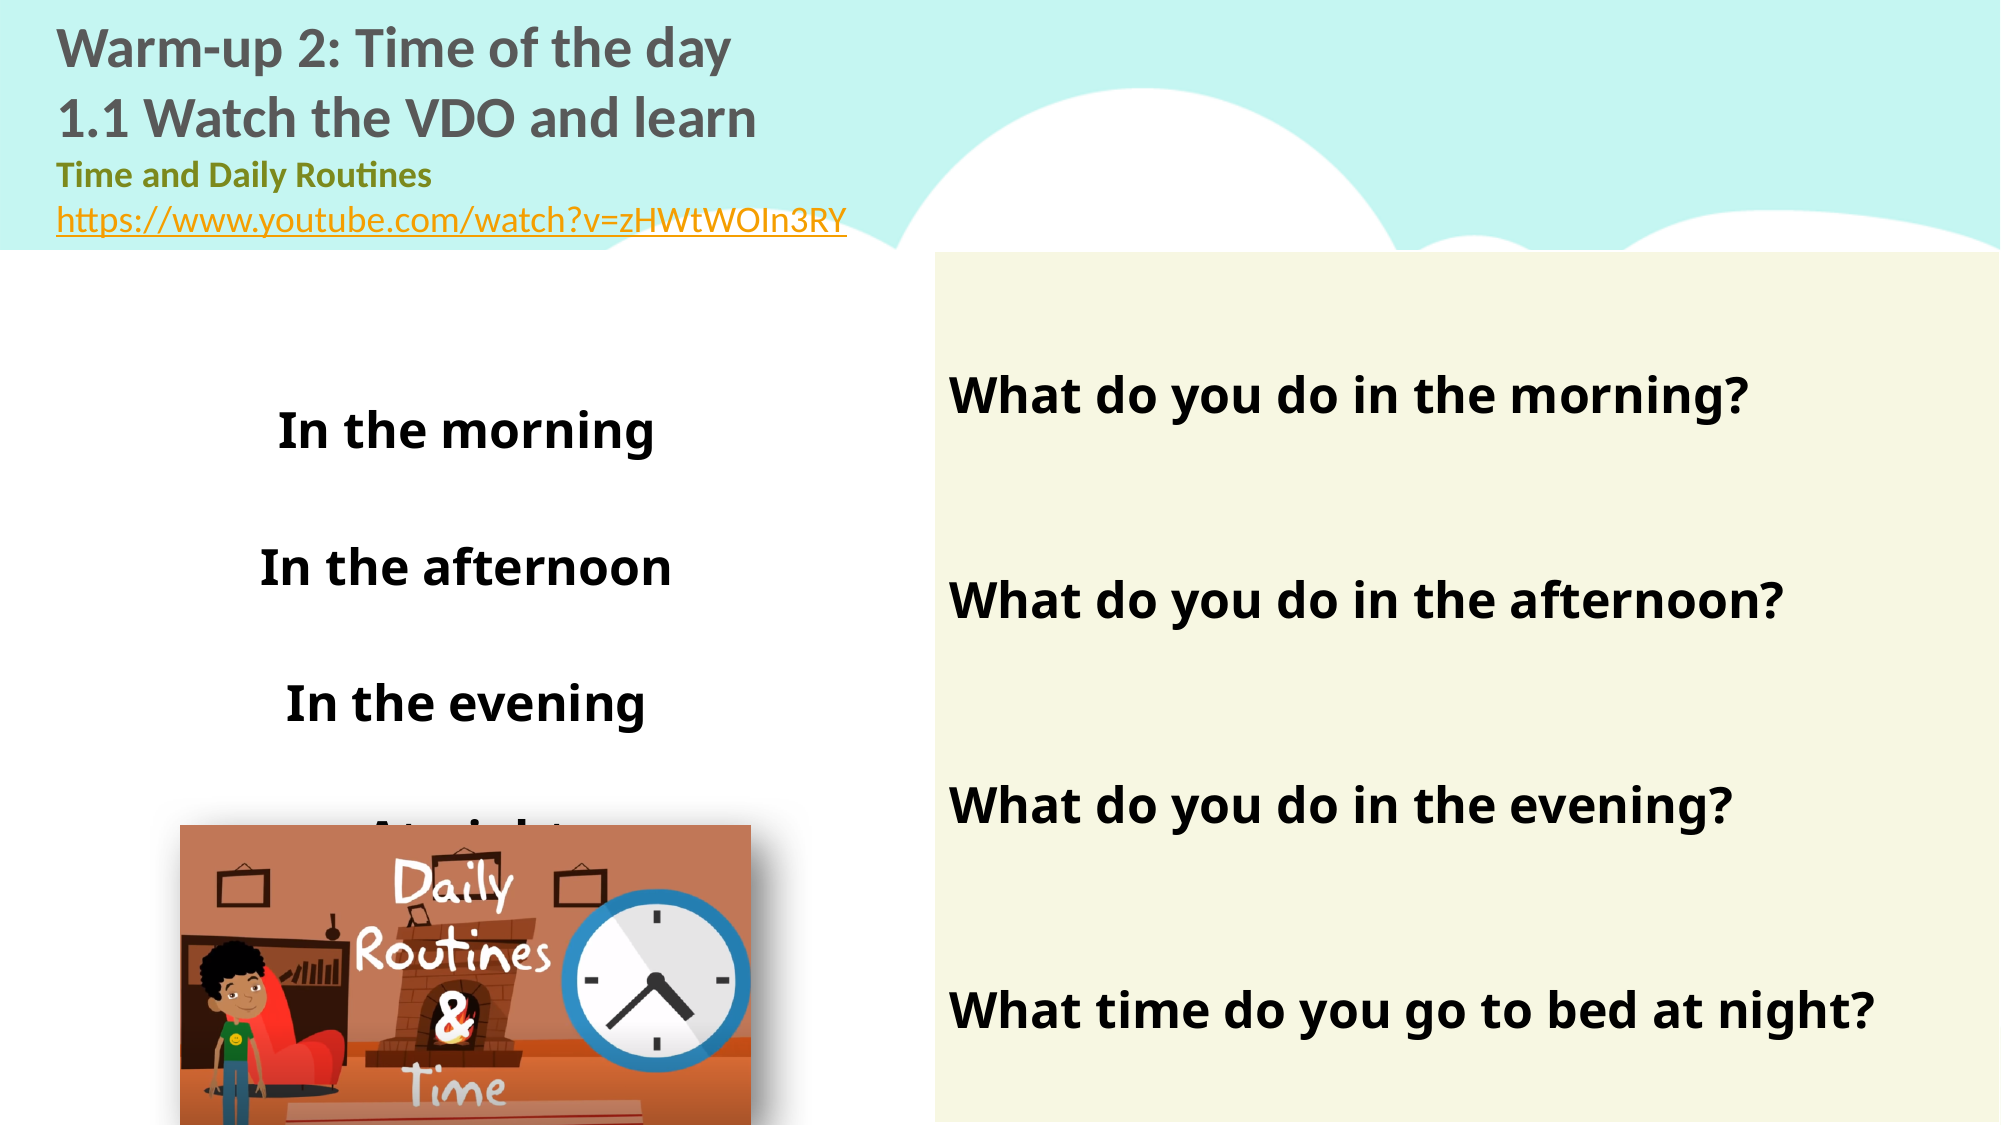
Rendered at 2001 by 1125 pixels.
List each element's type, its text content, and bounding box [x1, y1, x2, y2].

picture [0, 0, 2001, 1125]
table_header What do you do in the morning? What do you do in the afternoon? What do you do in the evening? What time do you go to bed at night? [935, 252, 1999, 1122]
picture [179, 825, 751, 1125]
text_box Warm-up 2: Time of the day 1.1 Watch the VDO and learn Time and Daily Routines https://www.youtube.com/watch?v=zHWtWOIn3RY [41, 2, 2000, 247]
table_header In the morning In the afternoon In the evening At night [1, 252, 934, 1122]
